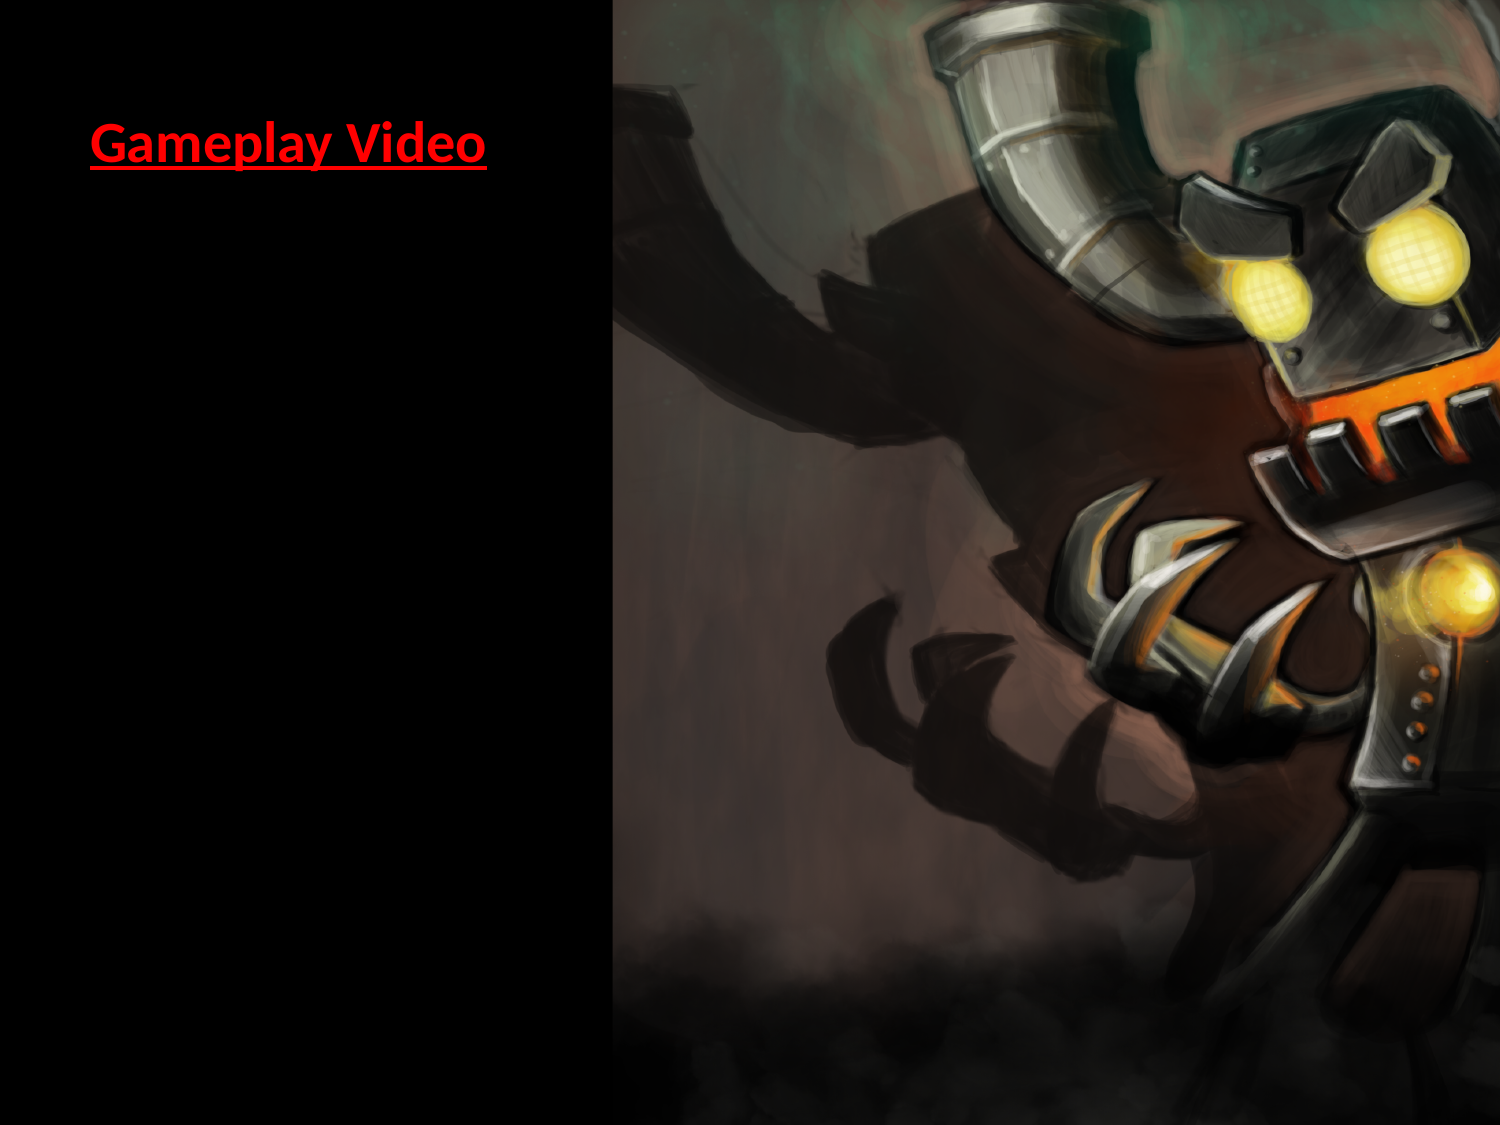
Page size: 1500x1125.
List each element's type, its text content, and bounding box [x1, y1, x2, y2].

title Gameplay Video [75, 45, 1425, 233]
picture [0, 0, 1500, 1125]
